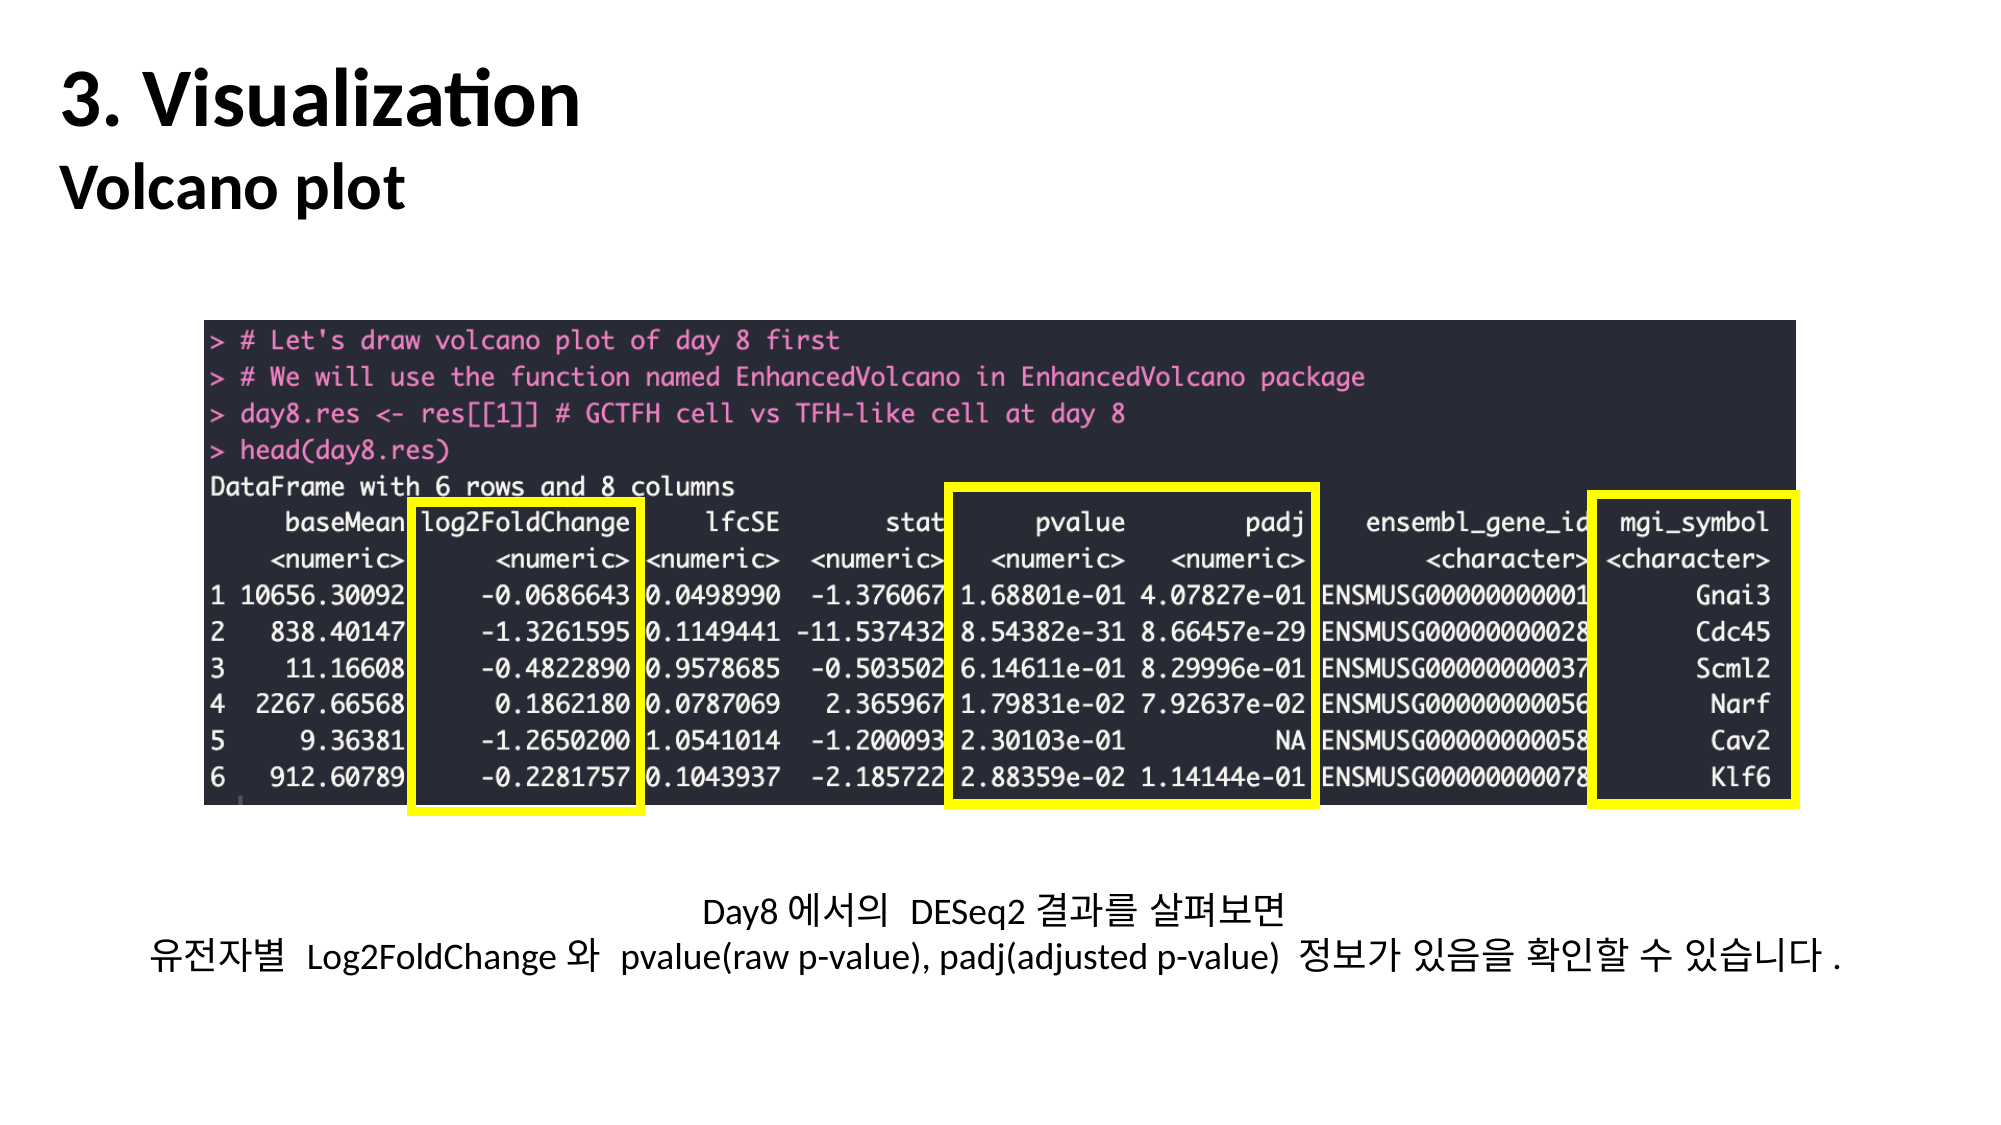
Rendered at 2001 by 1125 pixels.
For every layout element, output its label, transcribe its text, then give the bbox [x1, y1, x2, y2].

picture [204, 320, 1796, 805]
text_box [410, 805, 642, 813]
text_box Day8에서의 DESeq2결과를 살펴보면 유전자별 Log2FoldChange와 pvalue(raw p-value), padj(adjusted p-value) 정보가 있음을 확인할 수 있습니다. [119, 879, 1880, 984]
text_box 3. Visualization Volcano plot [44, 35, 600, 231]
